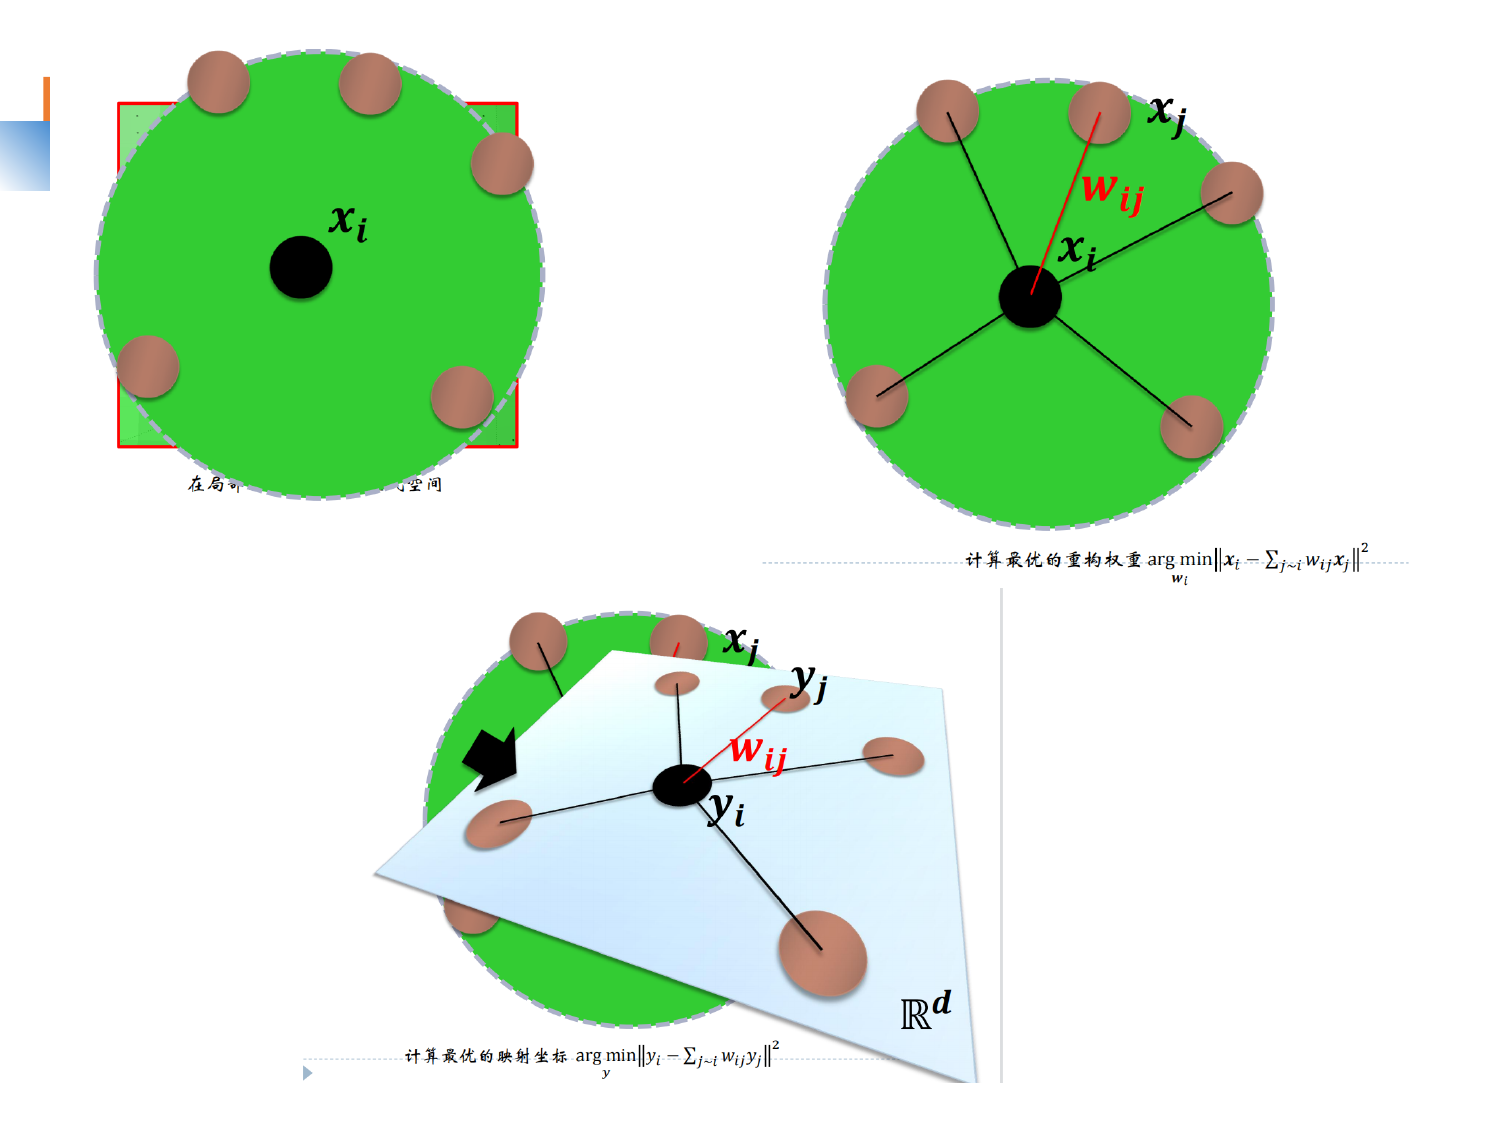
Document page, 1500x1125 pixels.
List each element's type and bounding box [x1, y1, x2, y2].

picture [299, 37, 1413, 1083]
picture [49, 49, 591, 516]
